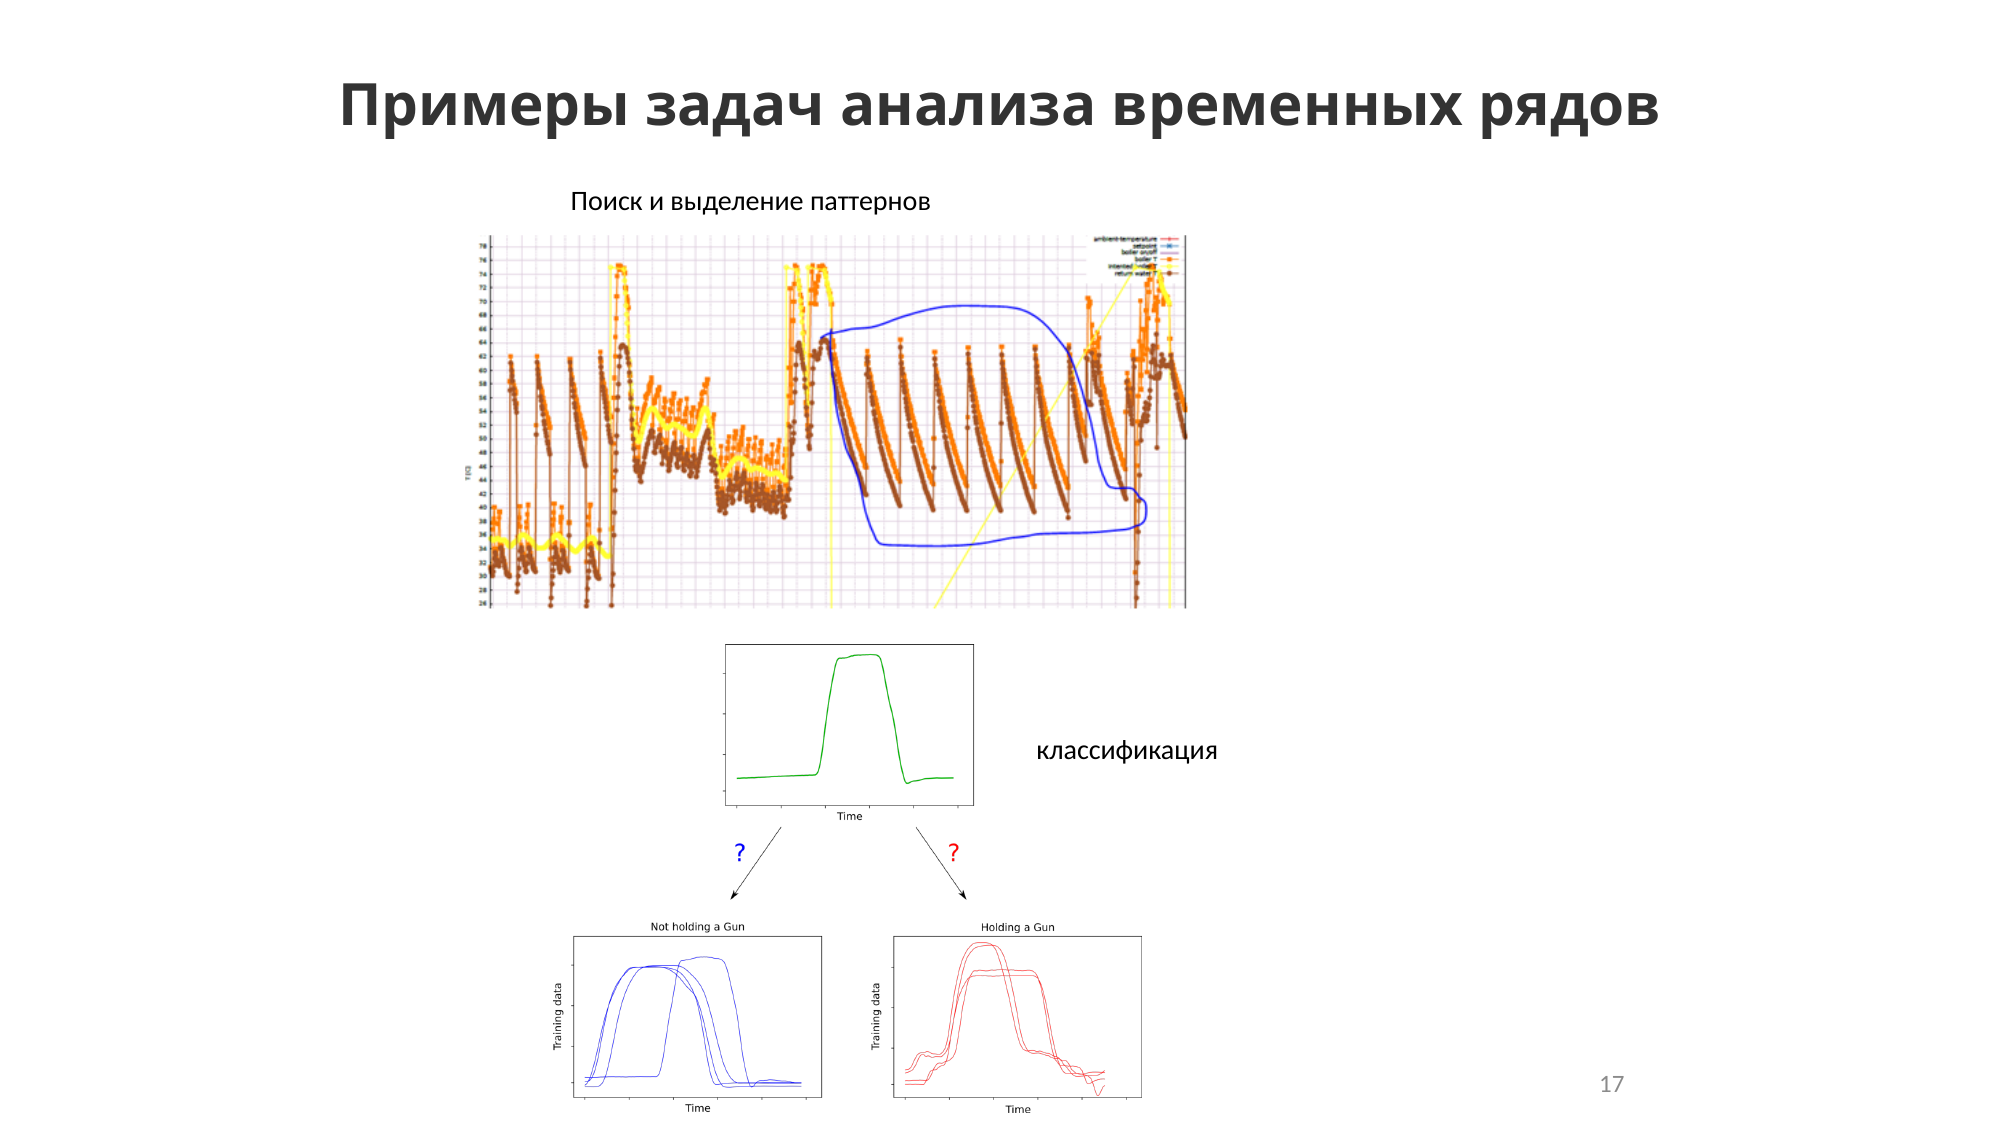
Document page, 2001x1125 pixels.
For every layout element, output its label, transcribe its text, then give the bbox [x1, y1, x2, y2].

slide_number 17 [1302, 1052, 1640, 1113]
picture [552, 644, 1142, 1113]
text_box Поиск и выделение паттернов [555, 175, 947, 224]
title Примеры задач анализа временных рядов [249, 12, 1750, 200]
text_box классификация [1142, 723, 1234, 773]
picture [464, 234, 1189, 610]
